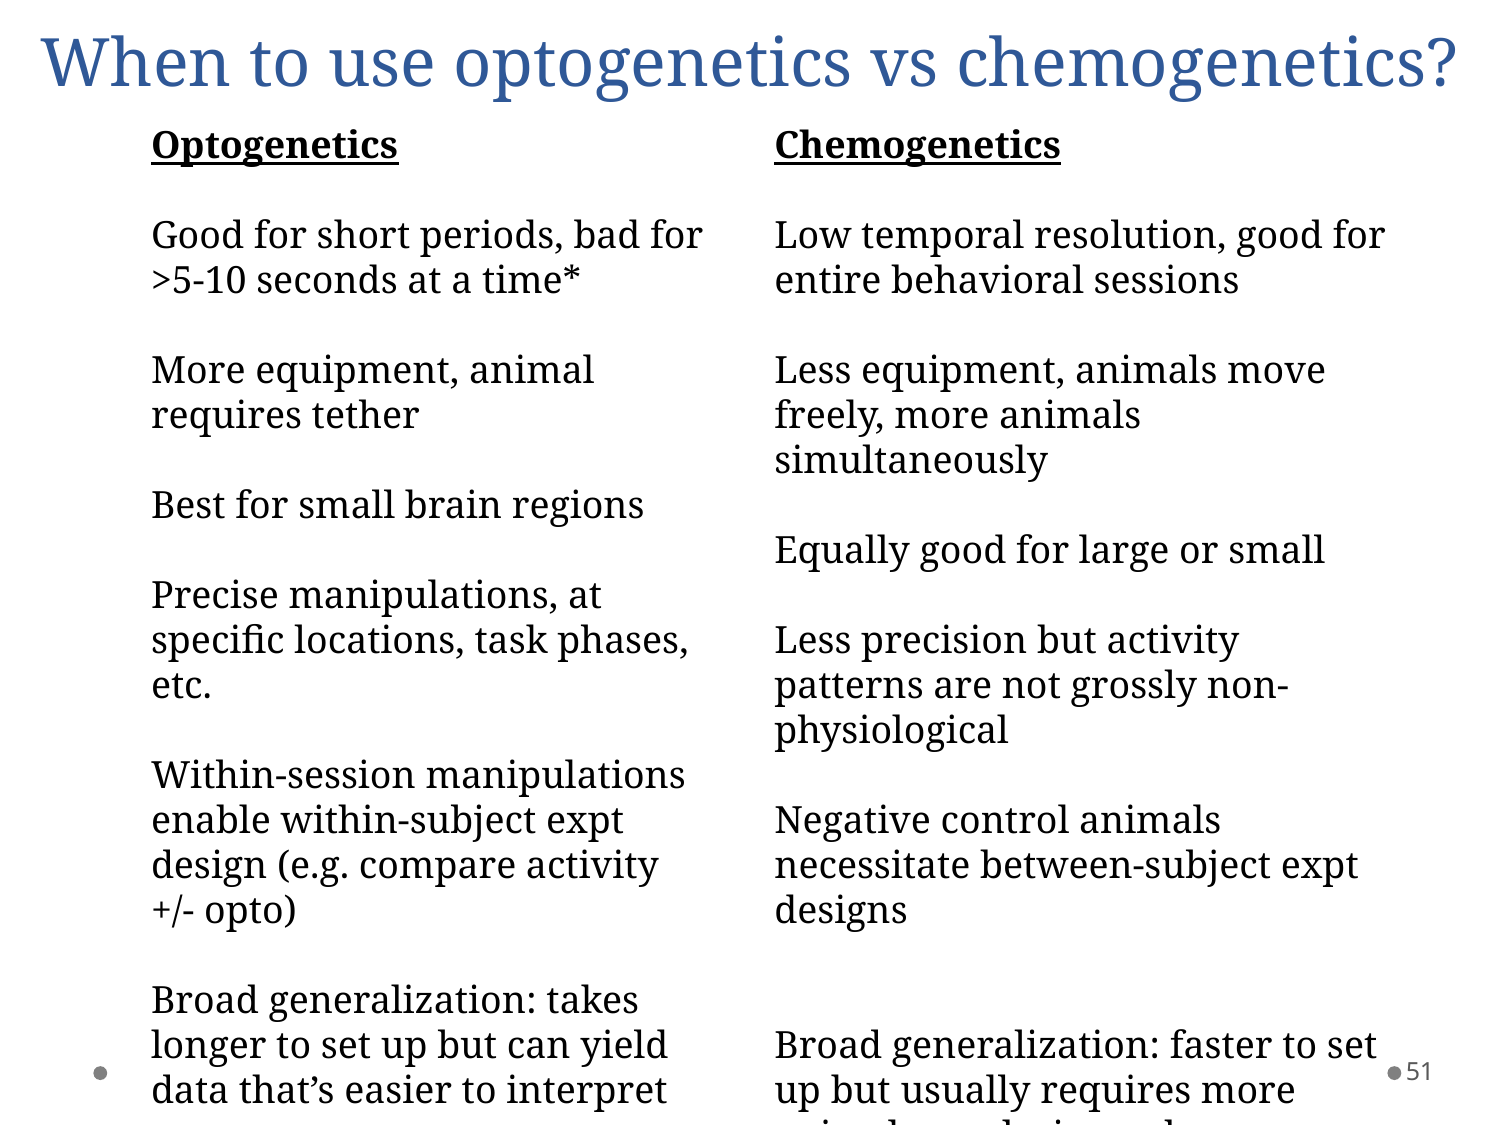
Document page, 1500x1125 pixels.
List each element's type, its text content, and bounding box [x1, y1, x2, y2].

text_box Optogenetics Good for short periods, bad for >5-10 seconds at a time* More equipment, animal requires tether Best for small brain regions Precise manipulations, at specific locations, task phases, etc. Within-session manipulations enable within-subject expt design (e.g. compare activity +/- opto) Broad generalization: takes longer to set up but can yield data that’s easier to interpret [136, 114, 723, 1125]
slide_number 51 [1402, 1042, 1494, 1103]
text_box Chemogenetics Low temporal resolution, good for entire behavioral sessions Less equipment, animals move freely, more animals simultaneously Equally good for large or small Less precision but activity patterns are not grossly non-physiological Negative control animals necessitate between-subject expt designs Broad generalization: faster to set up but usually requires more animals, analysis can be more difficult [759, 114, 1402, 1125]
title When to use optogenetics vs chemogenetics? [0, 0, 1500, 108]
